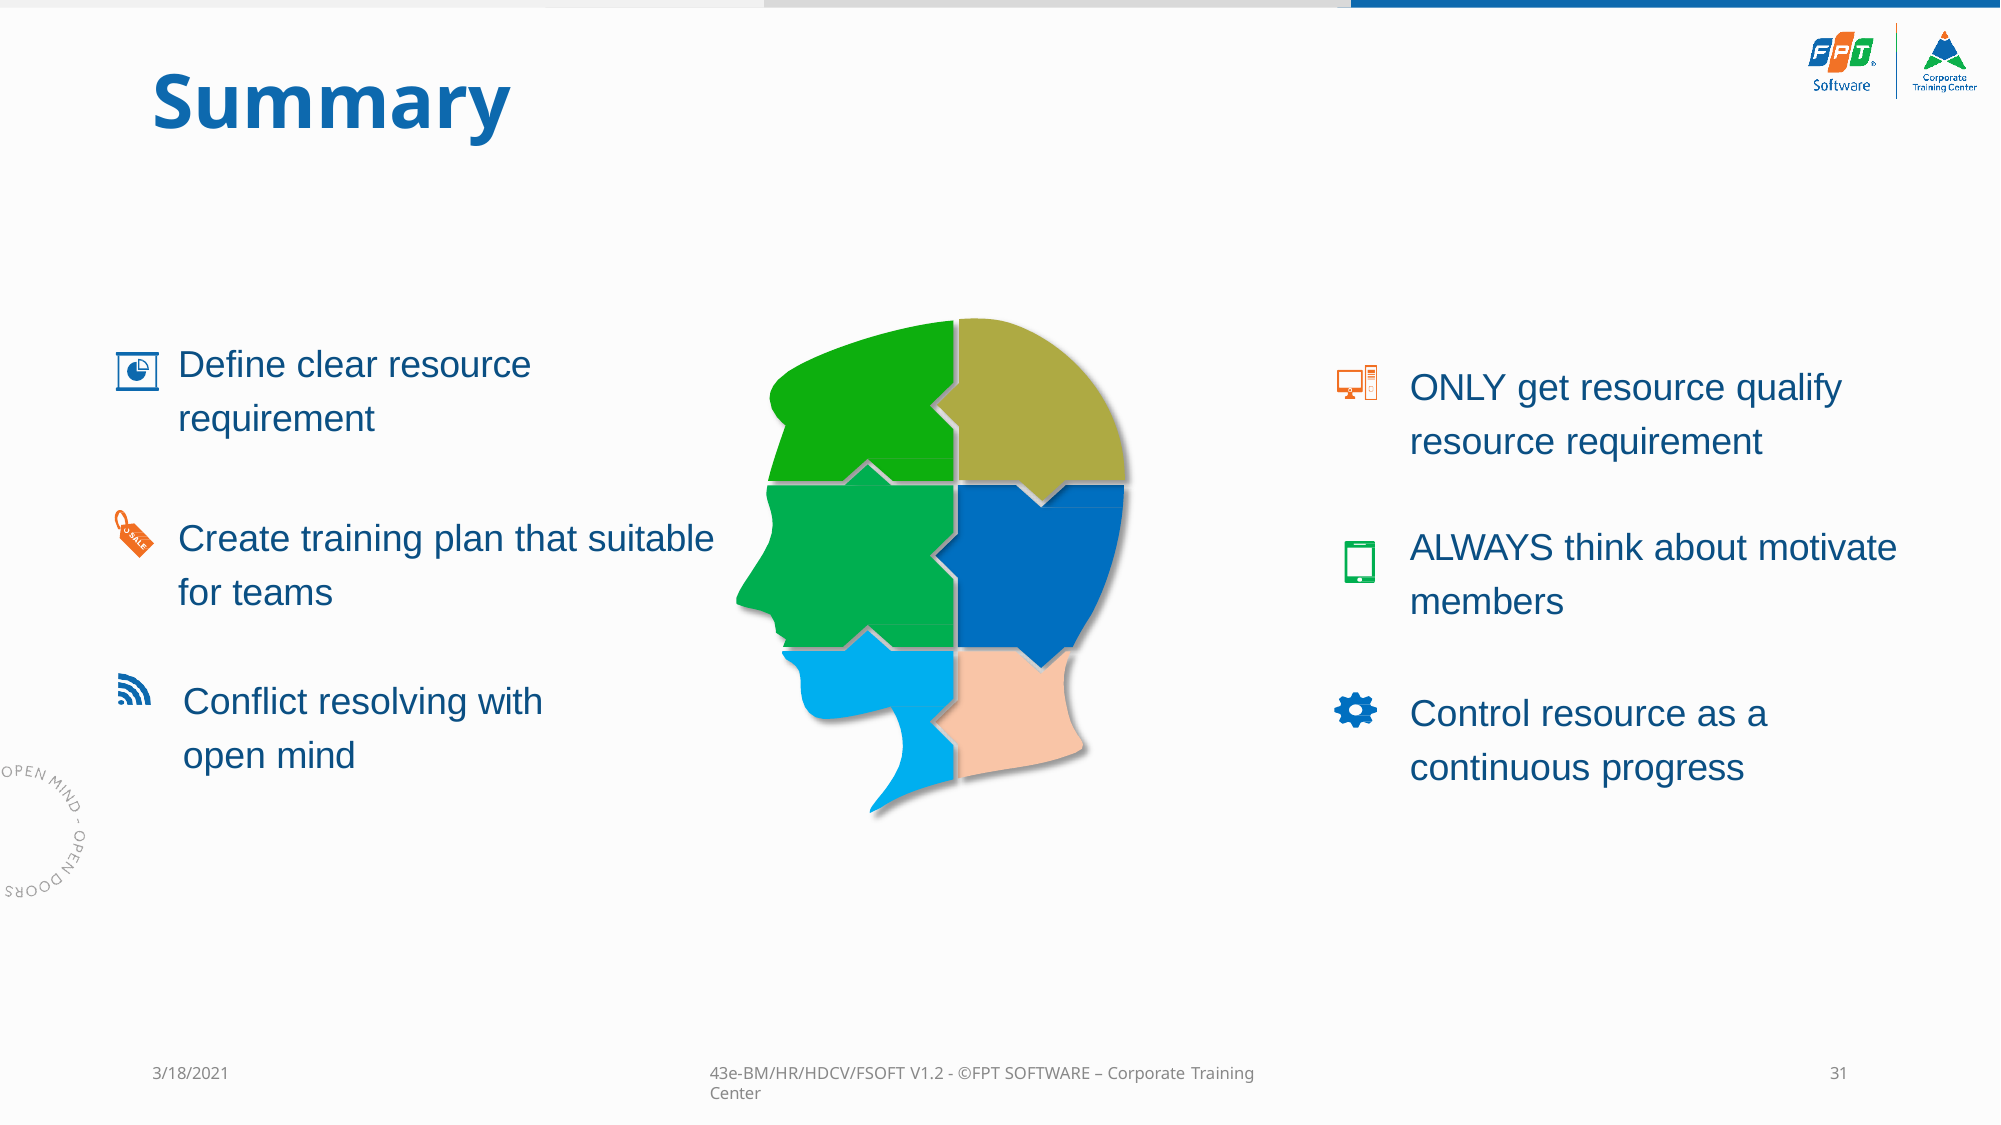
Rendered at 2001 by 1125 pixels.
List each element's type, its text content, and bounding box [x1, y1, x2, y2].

picture [0, 740, 110, 917]
picture [1337, 365, 1377, 400]
text_box Define clear resource requirement Create training plan that suitable for teams Conflict resolving with open mind [175, 328, 721, 776]
slide_number 43e-BM/HR/HDCV/FSOFT V1.2 - ©FPT SOFTWARE – Corporate Training Center [707, 1059, 1294, 1125]
text_box [114, 510, 155, 558]
text_box [1334, 692, 1377, 728]
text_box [731, 313, 1139, 827]
slide_number 31 [1823, 1059, 1857, 1125]
footer 3/18/2021 [150, 1059, 231, 1125]
text_box [1344, 541, 1375, 583]
picture [118, 673, 152, 705]
text_box [115, 352, 159, 391]
picture [1808, 23, 1977, 99]
title Summary [150, 51, 1762, 242]
text_box ONLY get resource qualify resource requirement ALWAYS think about motivate members Control resource as a continuous progress [1407, 351, 1908, 789]
